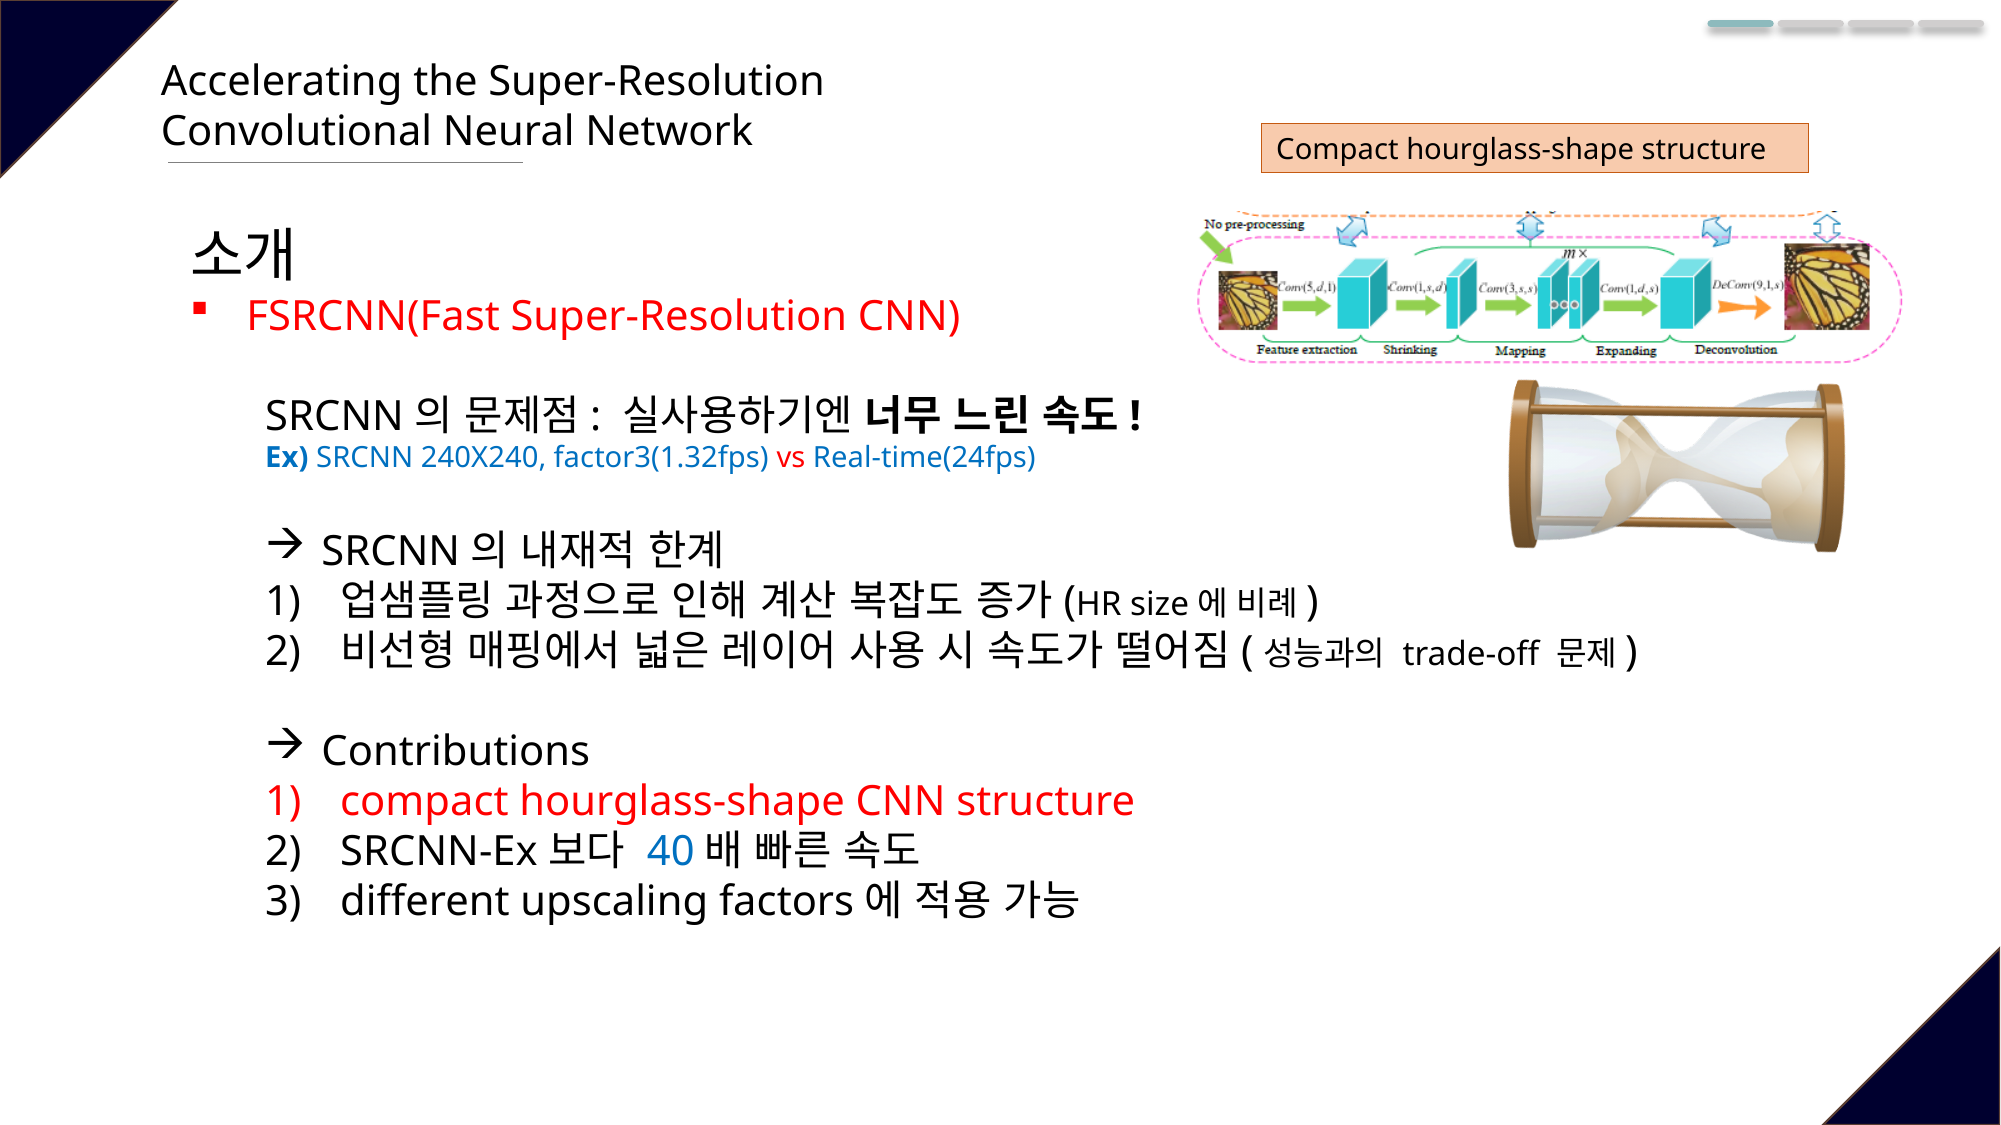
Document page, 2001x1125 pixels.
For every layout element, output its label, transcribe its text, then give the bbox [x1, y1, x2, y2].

picture [1195, 211, 1911, 644]
text_box Accelerating the Super-Resolution Convolutional Neural Network [145, 46, 1093, 161]
text_box 소개 FSRCNN(Fast Super-Resolution CNN) SRCNN의 문제점: 실사용하기엔 너무 느린 속도! Ex) SRCNN 240X240, factor3(1.32fps) vs Real-time(24fps) SRCNN의 내재적 한계 업샘플링 과정으로 인해 계산 복잡도 증가(HR size에 비례) 비선형 매핑에서 넓은 레이어 사용 시 속도가 떨어짐(성능과의 trade-off 문제) Contributions compact hourglass-shape CNN structure SRCNN-Ex보다 40배 빠른 속도 different upscaling factors에 적용 가능 [175, 211, 1771, 982]
text_box Compact hourglass-shape structure [1261, 123, 1809, 173]
